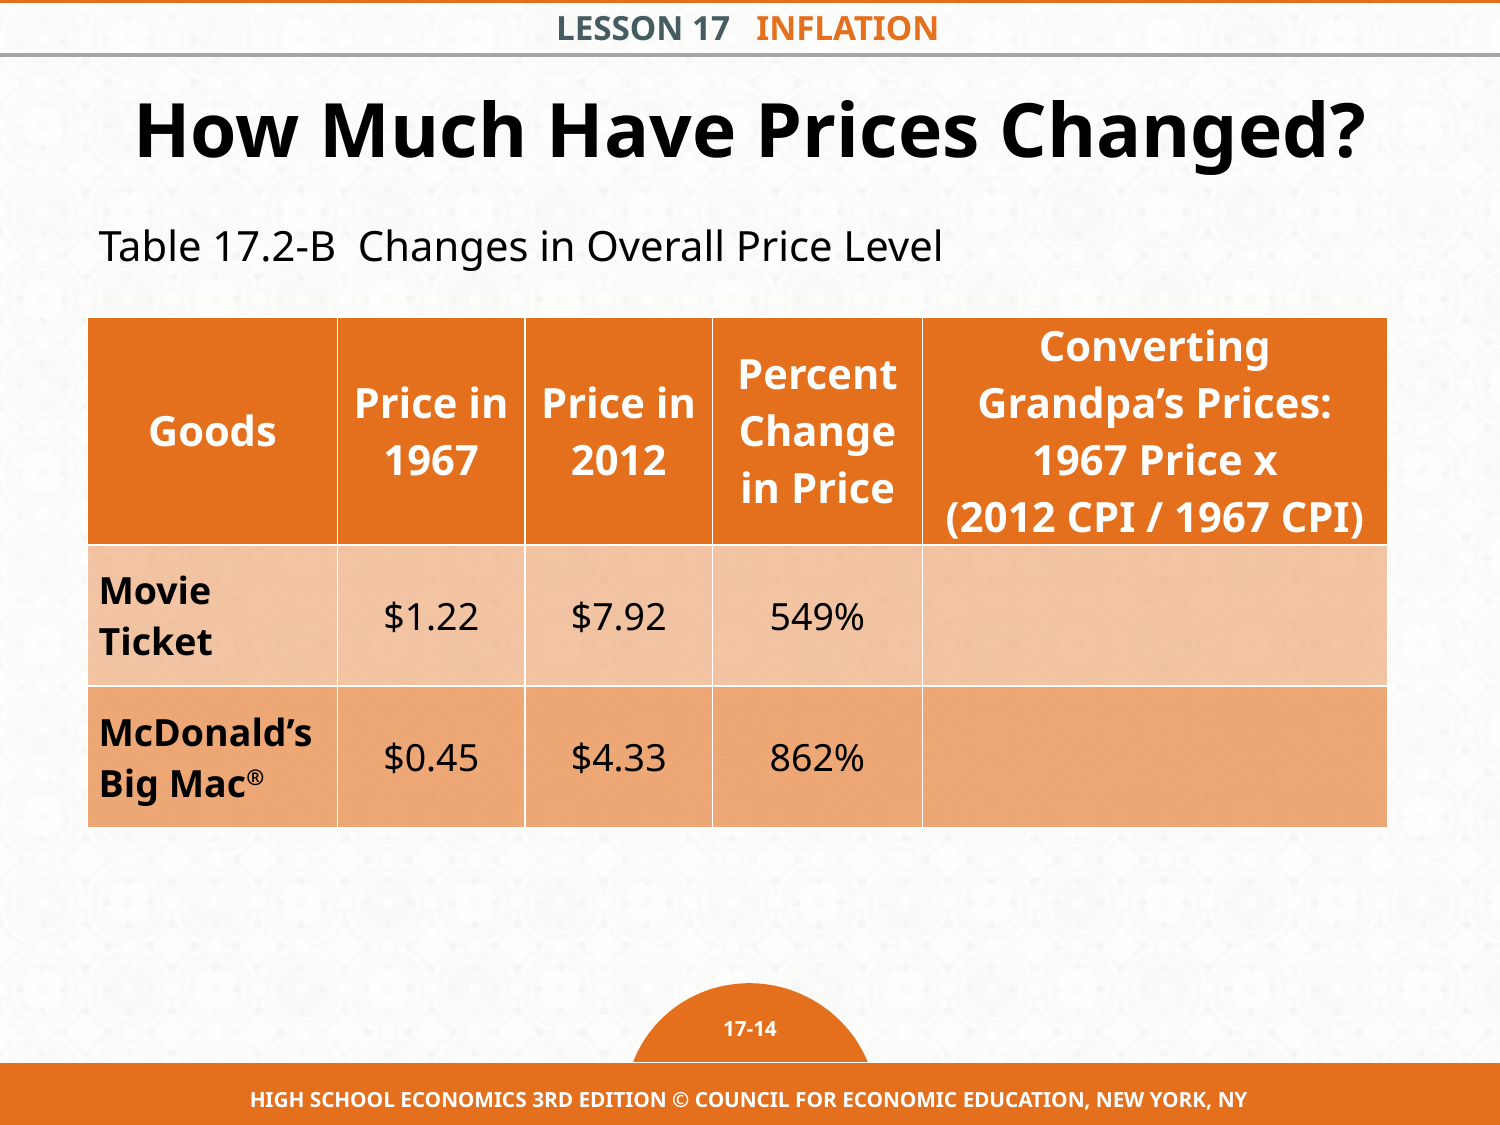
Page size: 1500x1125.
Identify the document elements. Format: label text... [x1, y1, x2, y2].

table_cell McDonald’s Big Mac® [88, 687, 337, 827]
picture [0, 3, 1500, 53]
table_header Converting Grandpa’s Prices: 1967 Price x (2012 CPI / 1967 CPI) [923, 318, 1387, 544]
text_box Table 17.2-B Changes in Overall Price Level [83, 212, 959, 278]
picture [0, 57, 1500, 1062]
table_cell $1.22 [338, 546, 524, 685]
table_header Percent Change in Price [713, 318, 922, 544]
table_cell 862% [713, 687, 922, 827]
table_cell $7.92 [526, 546, 712, 685]
table_header Price in 2012 [526, 318, 712, 544]
table_cell 549% [713, 546, 922, 685]
table_cell Movie Ticket [88, 546, 337, 685]
table_cell [923, 546, 1387, 685]
table_cell $4.33 [526, 687, 712, 827]
table_cell $0.45 [338, 687, 524, 827]
table_cell [923, 687, 1387, 827]
table_header Goods [88, 318, 337, 544]
table_header Price in 1967 [338, 318, 524, 544]
title How Much Have Prices Changed? [75, 75, 1425, 181]
